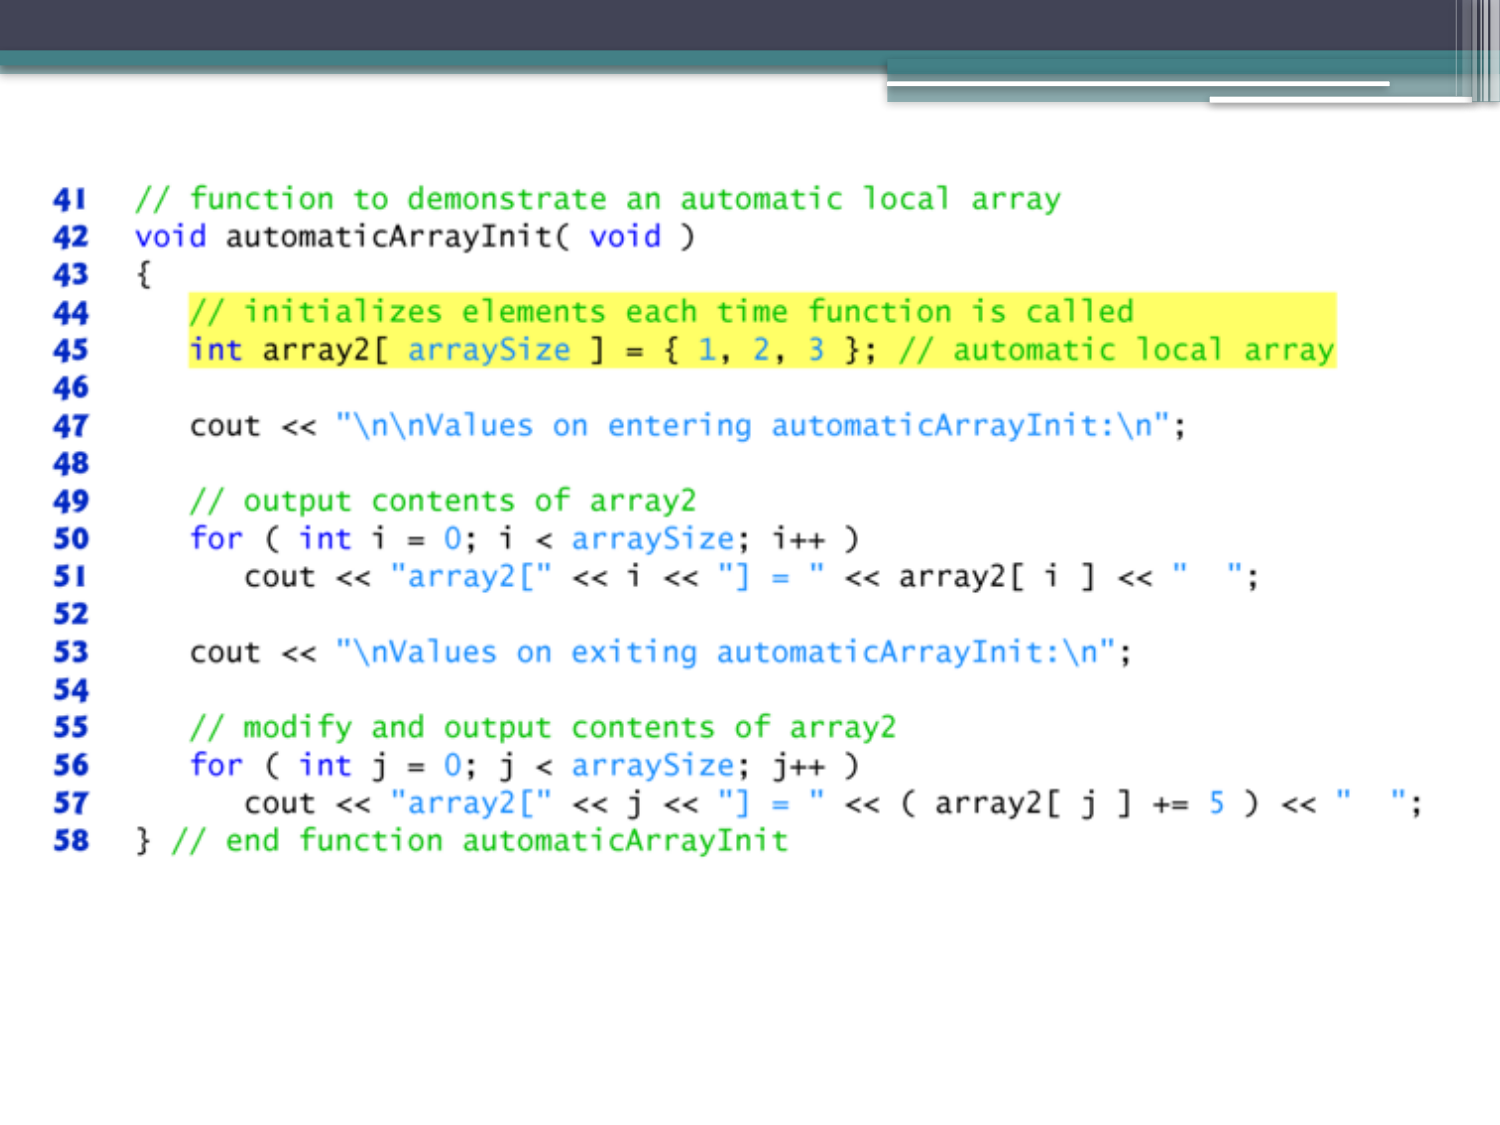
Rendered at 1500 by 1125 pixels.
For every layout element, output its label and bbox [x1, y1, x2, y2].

picture [37, 174, 1445, 863]
